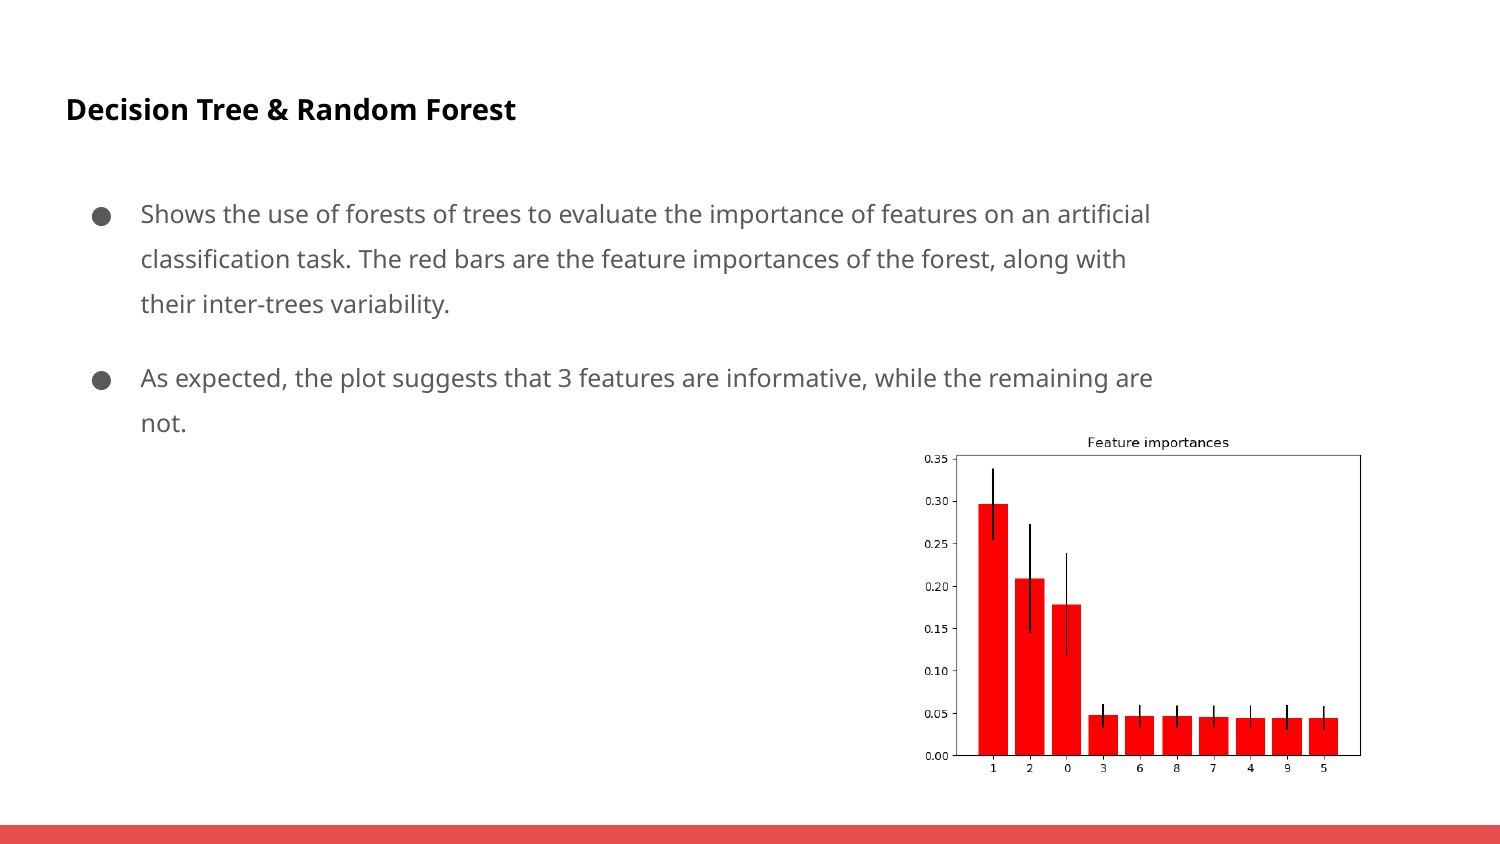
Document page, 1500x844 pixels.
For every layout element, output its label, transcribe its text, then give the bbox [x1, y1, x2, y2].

picture [890, 406, 1412, 798]
text_box Decision Tree & Random Forest [50, 58, 1412, 132]
text_box [0, 825, 1500, 844]
text_box Shows the use of forests of trees to evaluate the importance of features on an artificial classification task. The red bars are the feature importances of the forest, along with their inter-trees variability. As expected, the plot suggests that 3 features are informative, while the remaining are not. [50, 169, 1185, 730]
